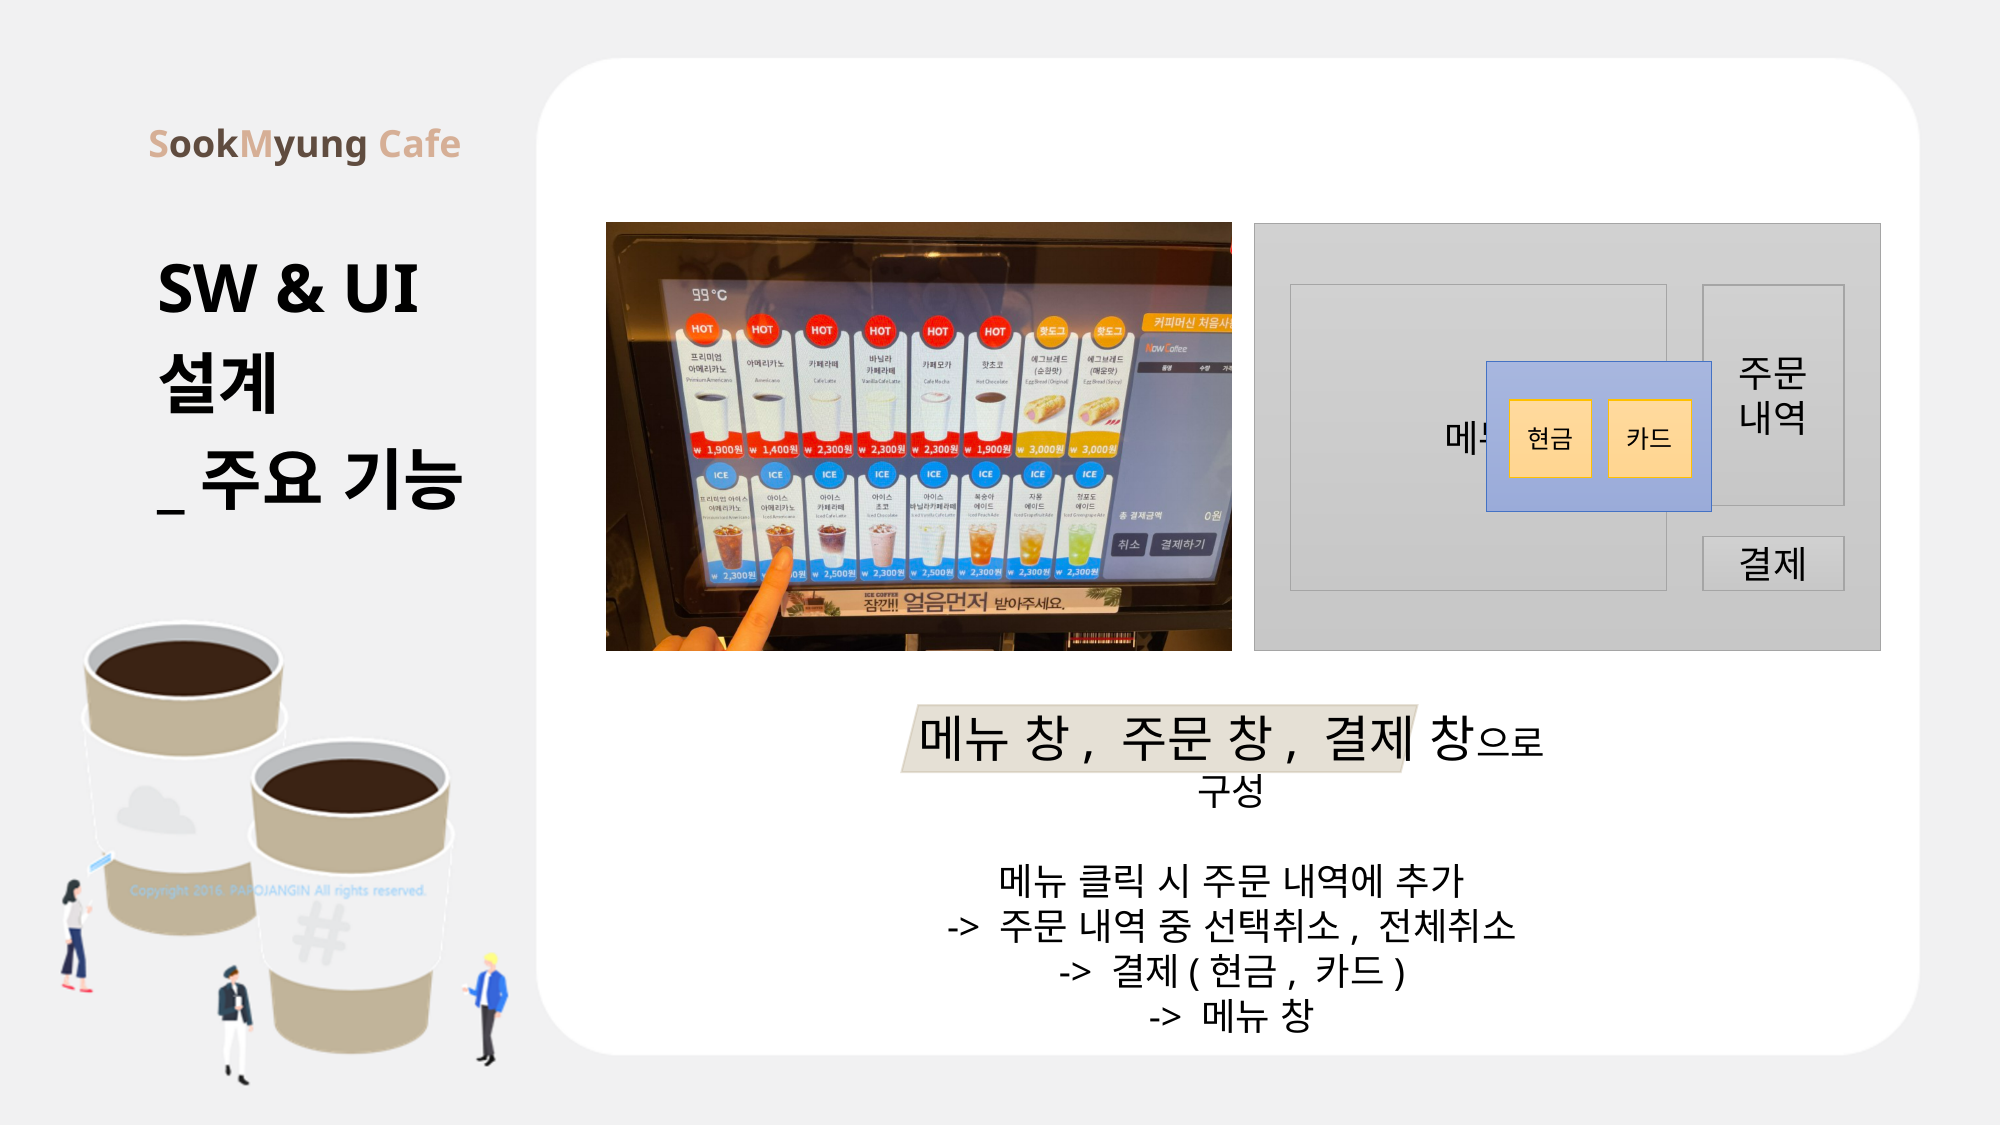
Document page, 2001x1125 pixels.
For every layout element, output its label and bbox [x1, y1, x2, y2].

text_box [135, 112, 488, 520]
text_box [1254, 223, 1881, 651]
picture [0, 0, 2000, 1125]
text_box [864, 700, 1600, 1004]
